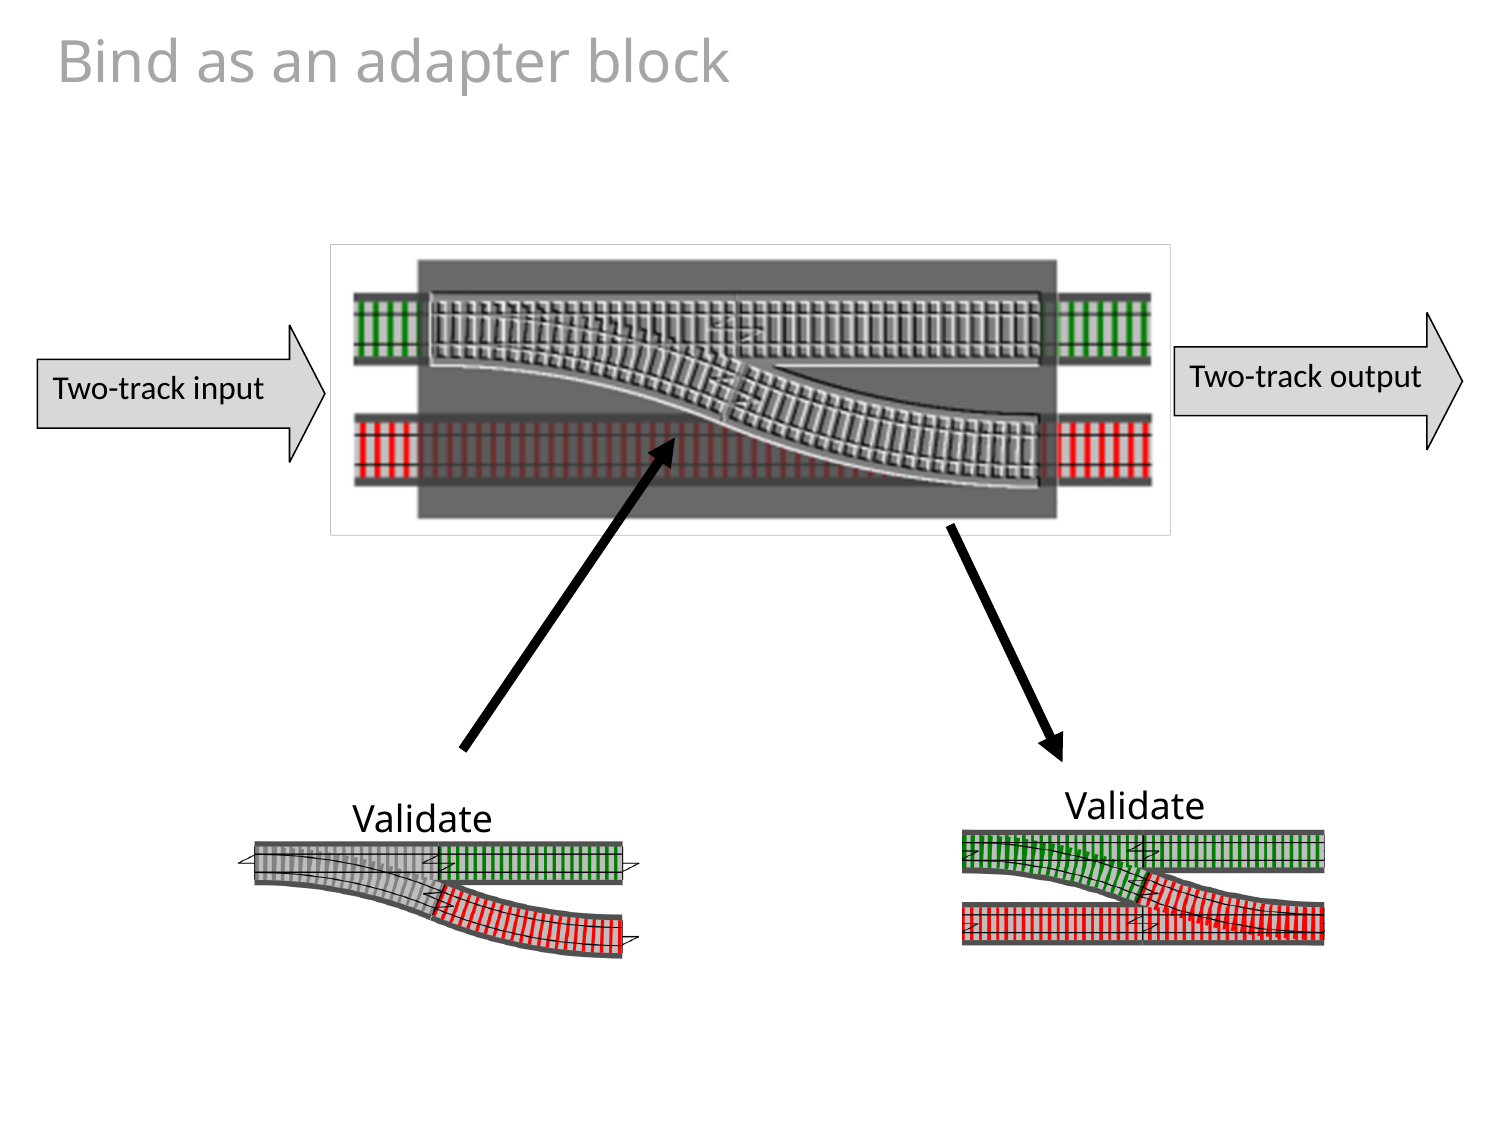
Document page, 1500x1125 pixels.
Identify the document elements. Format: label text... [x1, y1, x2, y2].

title Bind as an adapter block [41, 19, 1459, 100]
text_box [462, 437, 676, 751]
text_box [949, 524, 1063, 763]
picture [328, 242, 1174, 538]
text_box Two-track output [1179, 312, 1463, 450]
text_box Two-track input [37, 324, 323, 463]
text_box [224, 787, 663, 999]
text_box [962, 774, 1326, 961]
